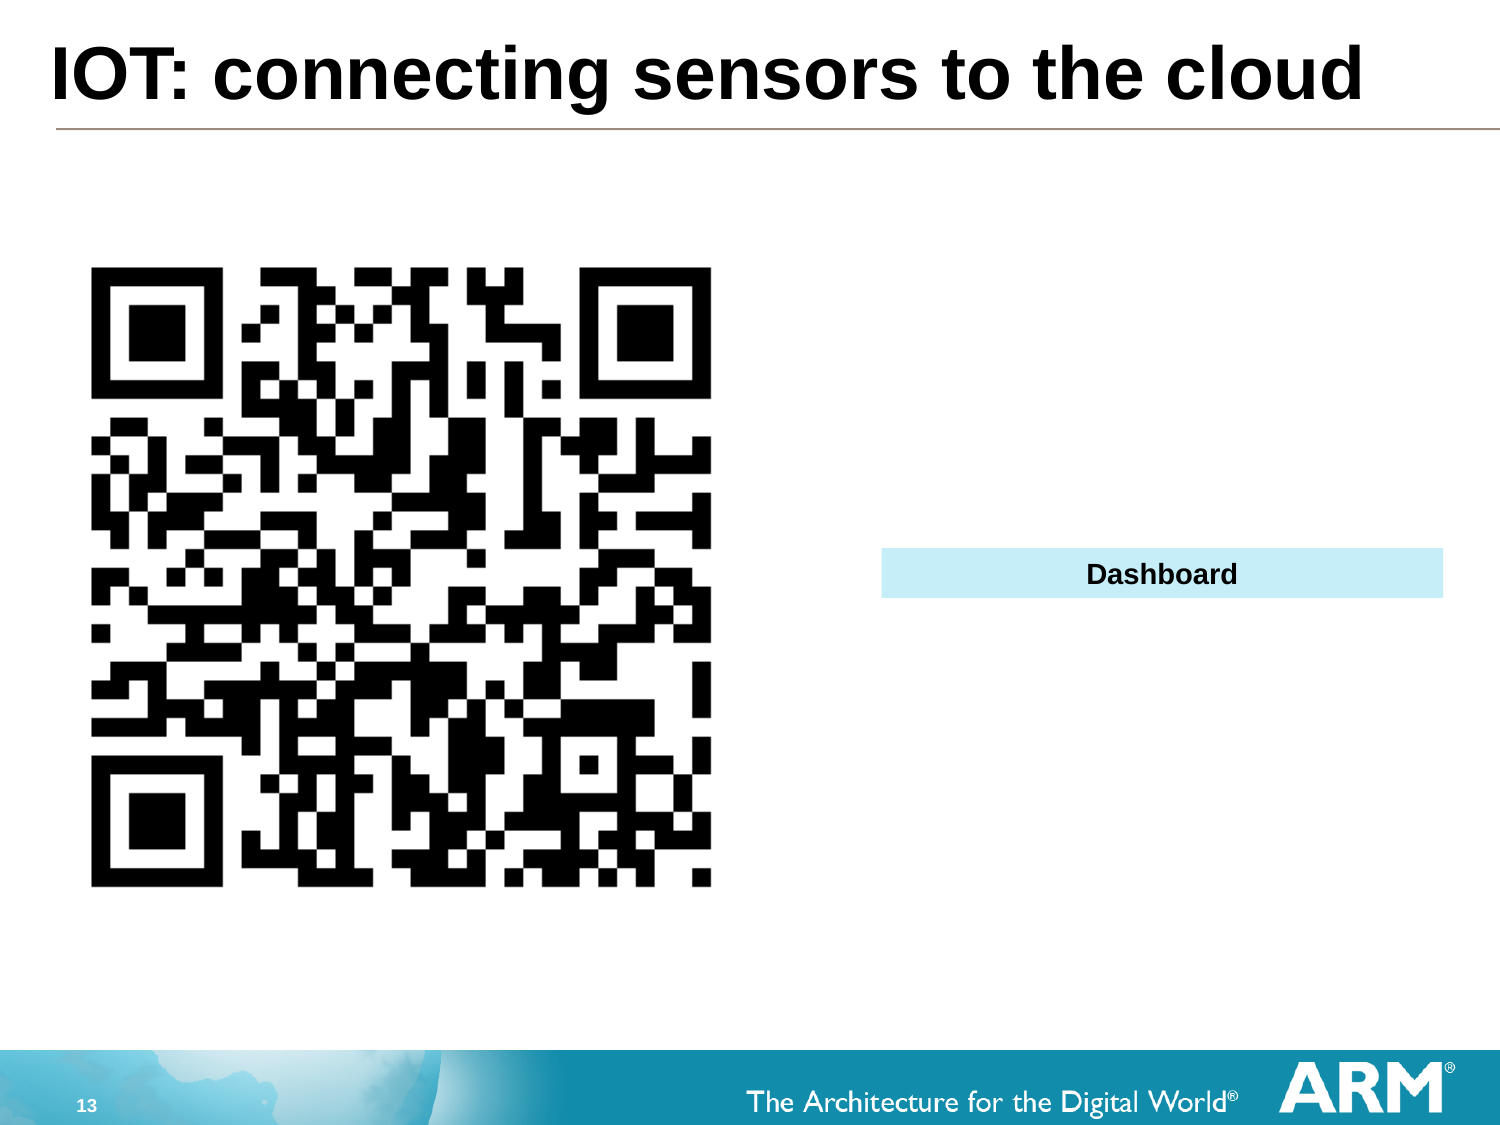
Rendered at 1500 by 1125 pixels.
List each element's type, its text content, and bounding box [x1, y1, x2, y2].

title IOT: connecting sensors to the cloud [35, 1, 1476, 139]
text_box Dashboard [881, 548, 1444, 598]
picture [0, 249, 1500, 1125]
